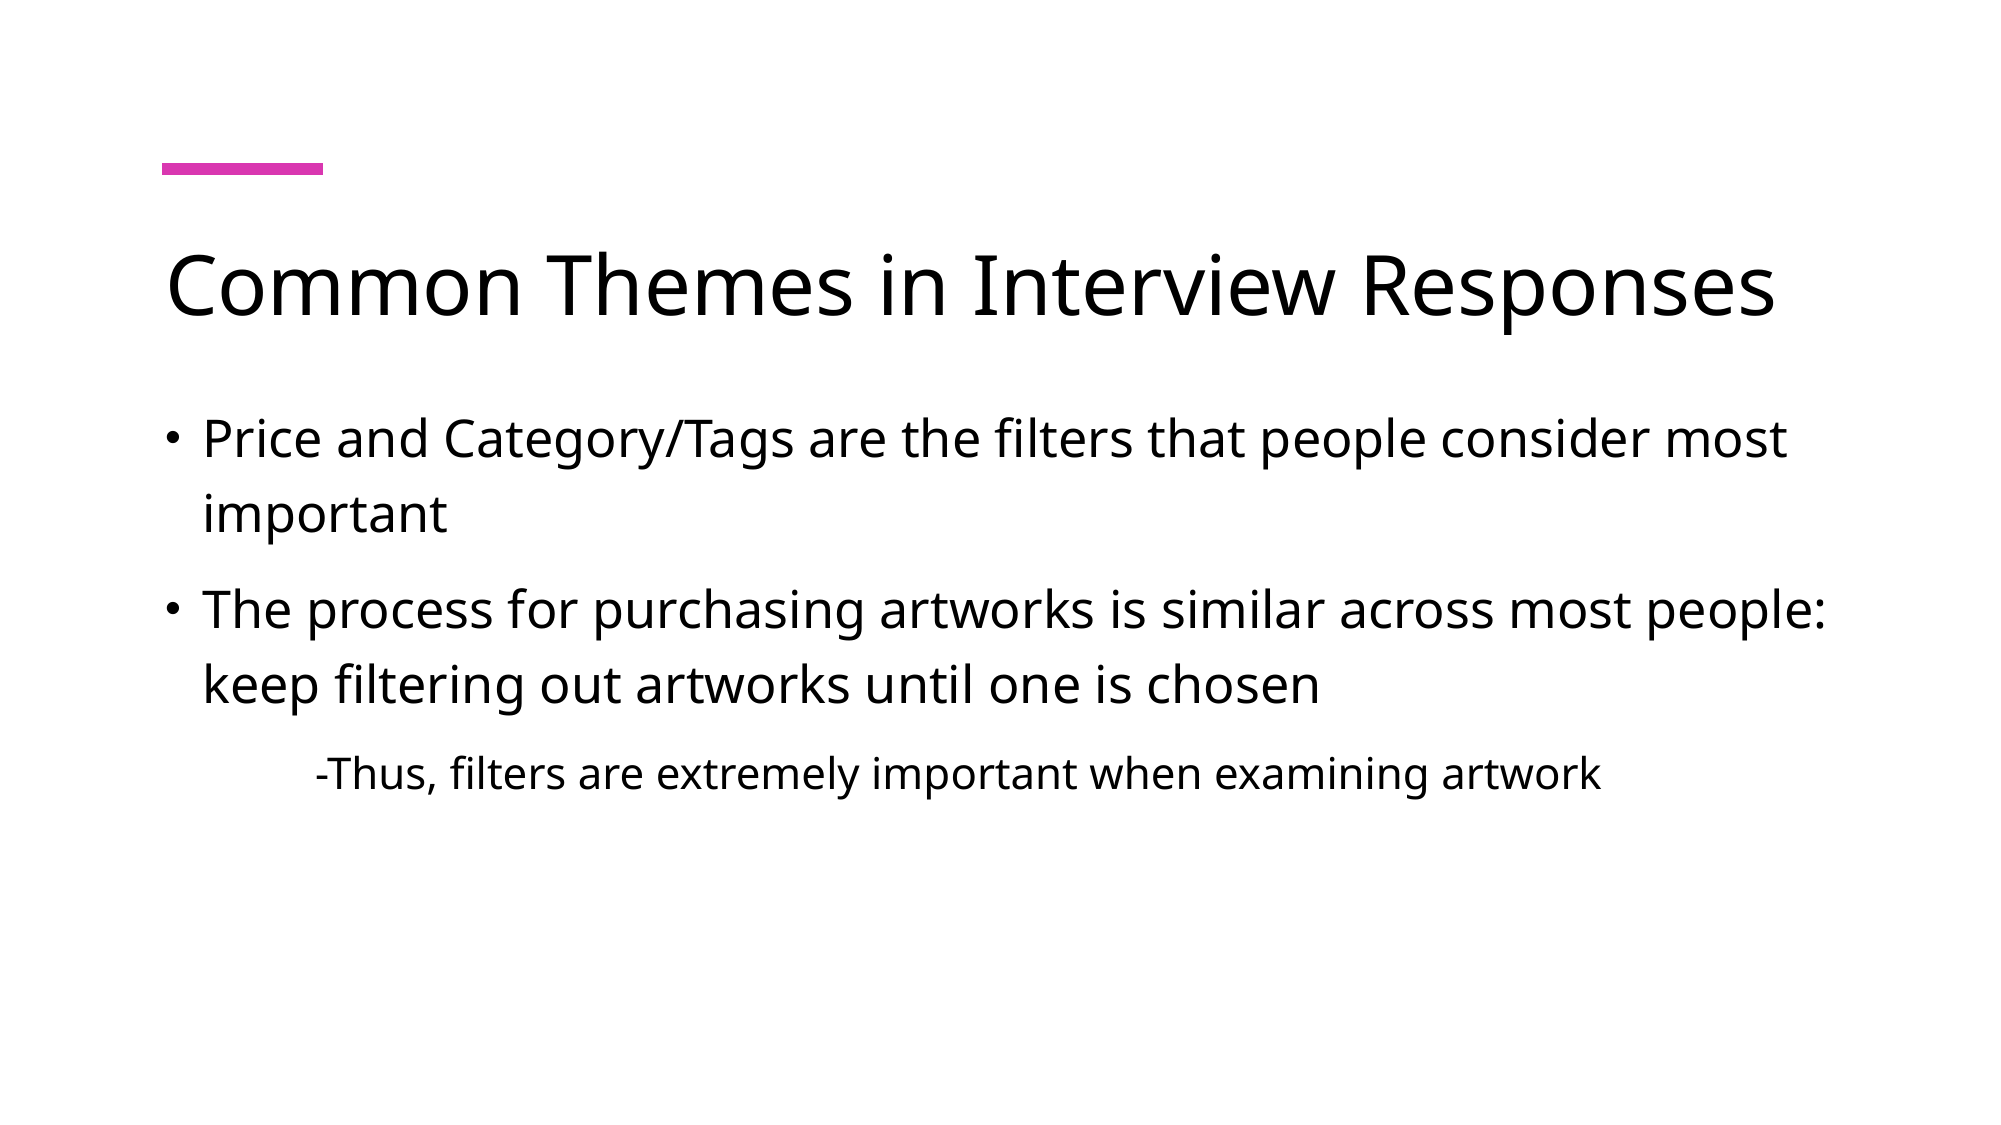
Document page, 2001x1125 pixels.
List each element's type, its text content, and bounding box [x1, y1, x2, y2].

title Common Themes in Interview Responses [150, 224, 1850, 385]
list Price and Category/Tags are the filters that people consider most important The process for purchasing artworks is similar across most people: keep filtering out artworks until one is chosen -Thus, filters are extremely important when examining artwork [150, 385, 1850, 983]
